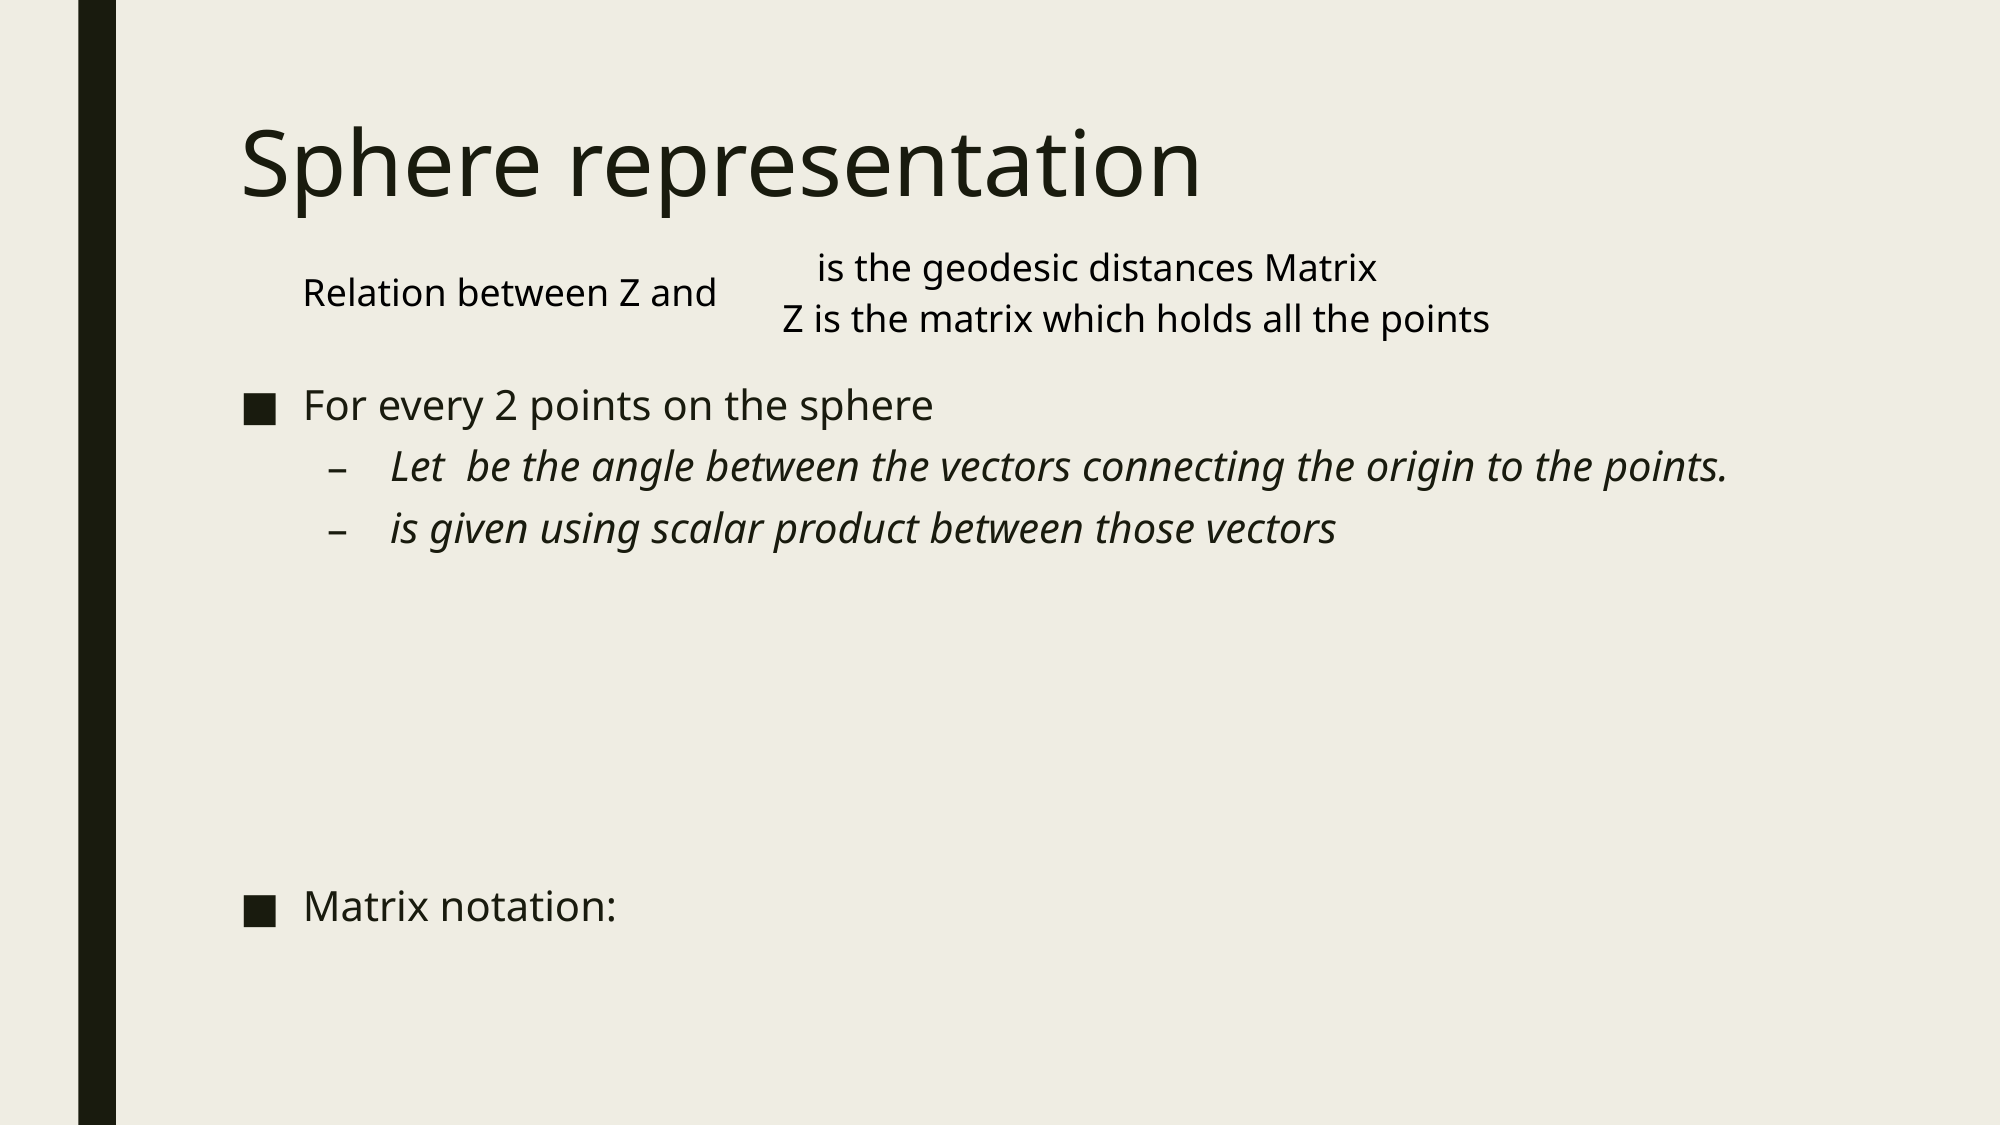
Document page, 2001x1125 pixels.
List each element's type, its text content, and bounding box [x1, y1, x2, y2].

text_box Z is the matrix which holds all the points [767, 287, 1507, 348]
title Sphere representation [225, 110, 1800, 270]
